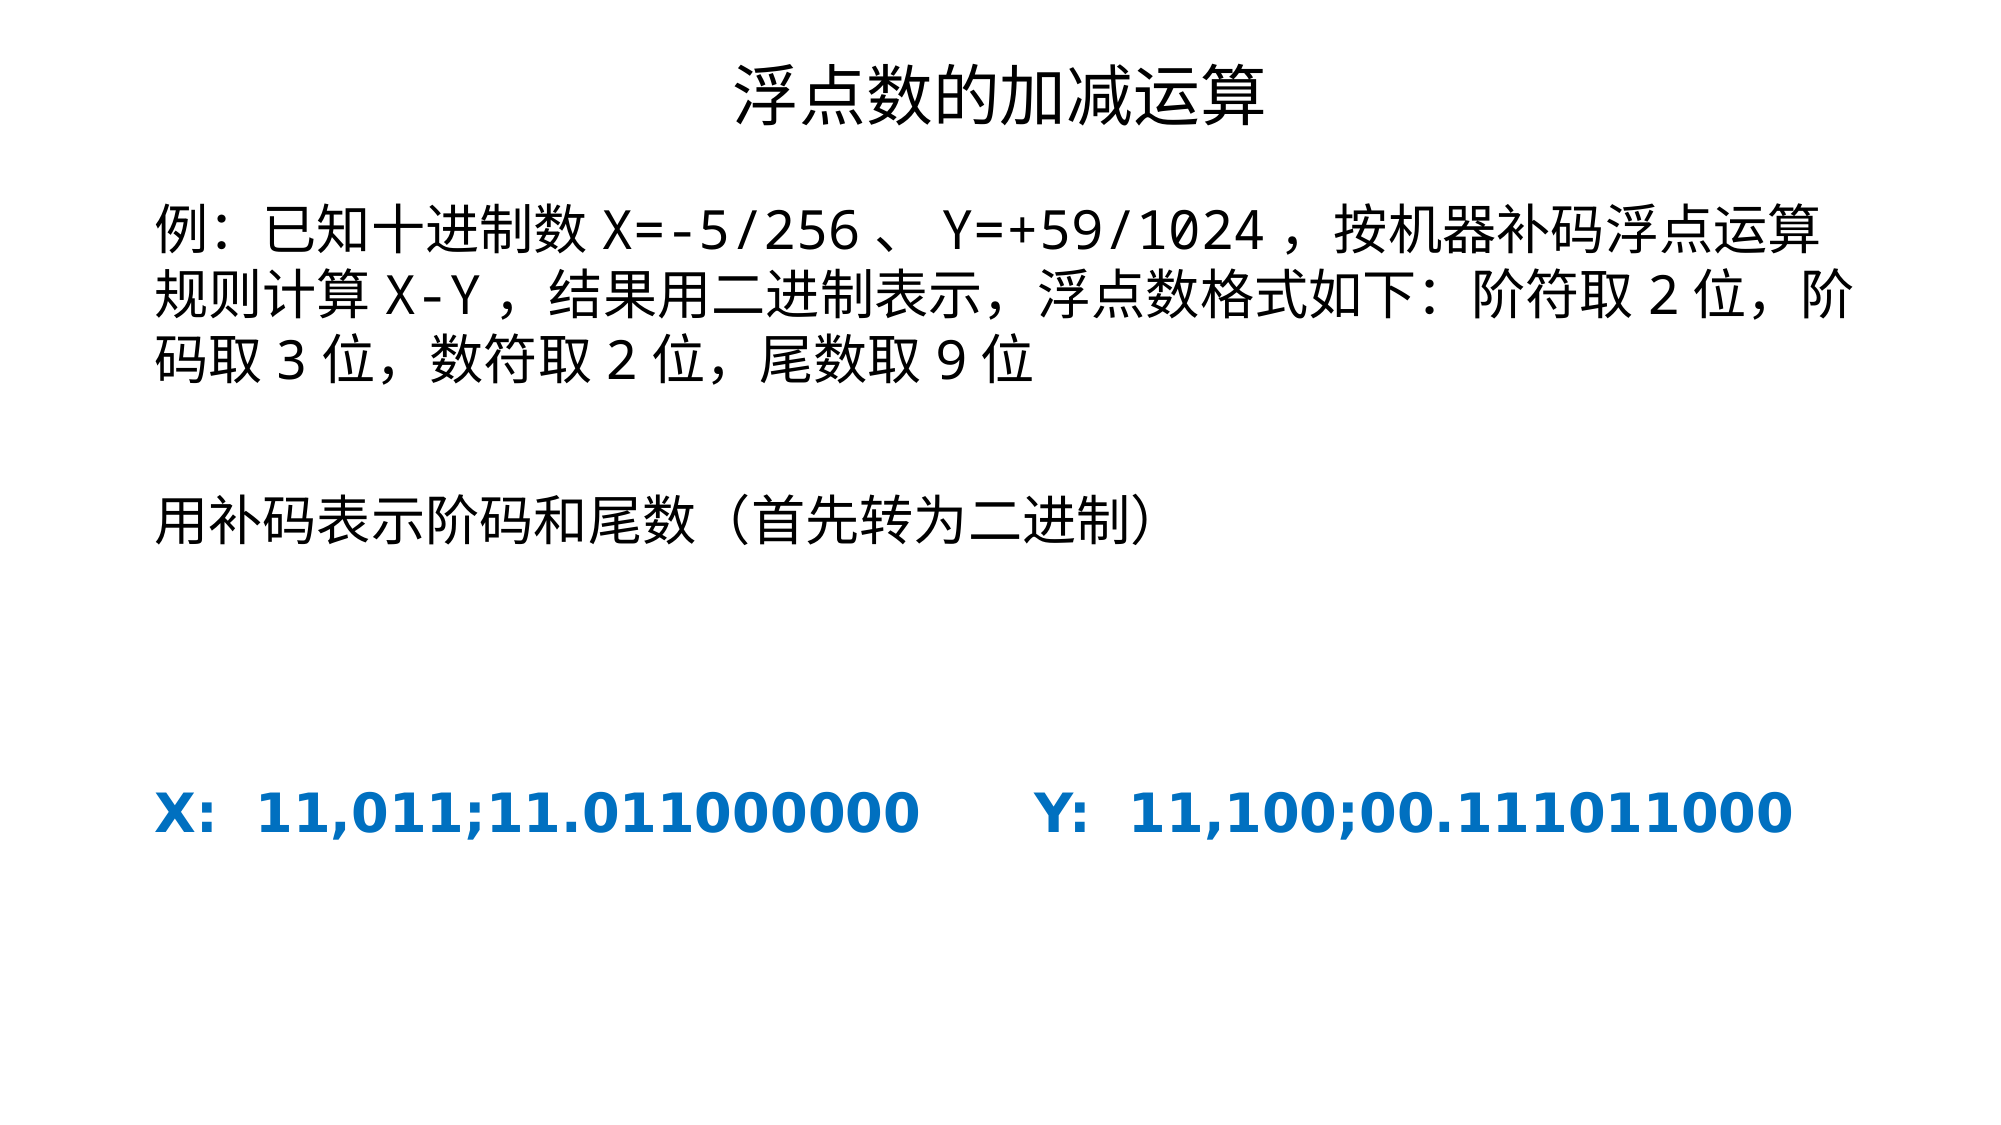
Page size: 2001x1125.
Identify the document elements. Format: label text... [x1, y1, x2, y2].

text_box 浮点数的加减运算 [595, 46, 1405, 142]
text_box 例：已知十进制数X=-5/256、Y=+59/1024，按机器补码浮点运算规则计算X-Y，结果用二进制表示，浮点数格式如下：阶符取2位，阶码取3位，数符取2位，尾数取9位 [139, 188, 1883, 398]
